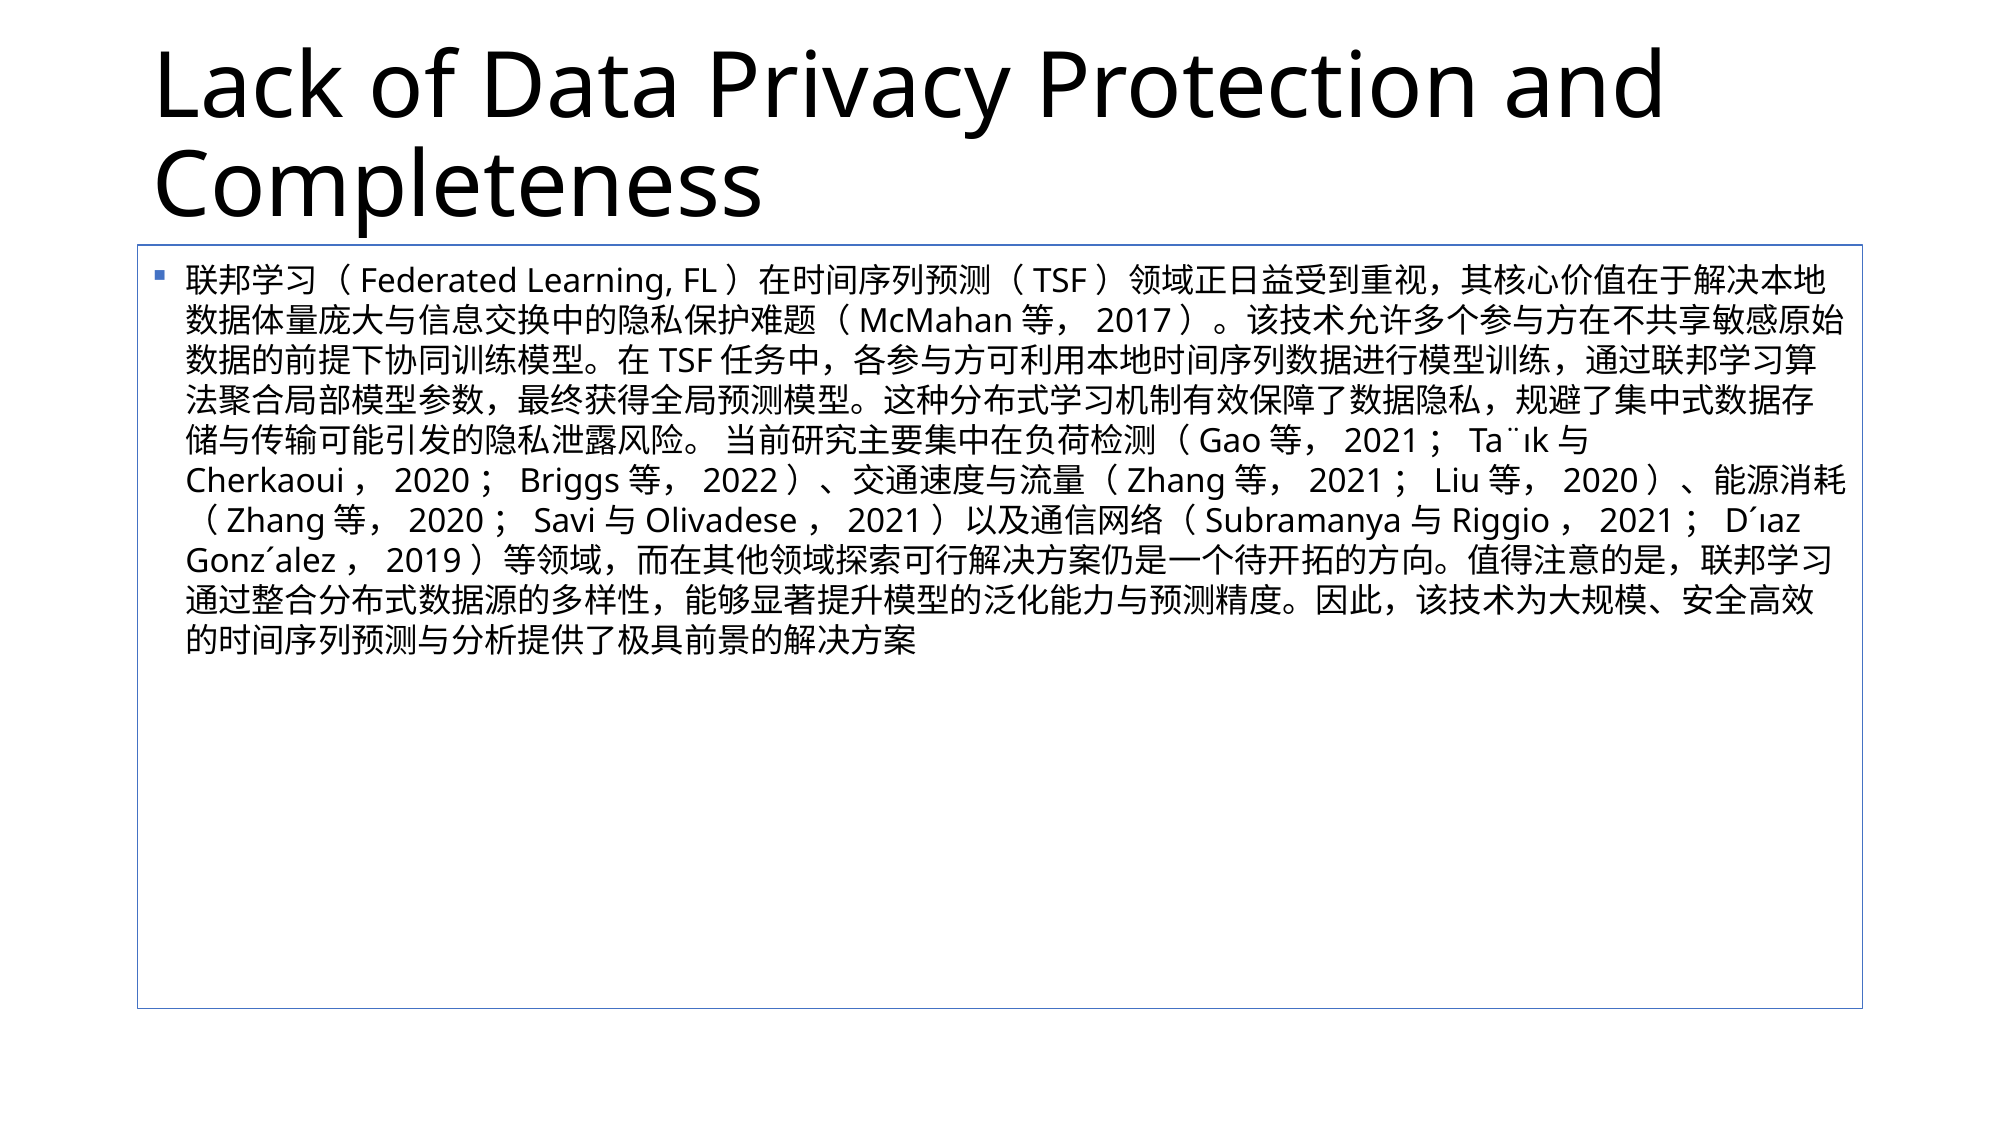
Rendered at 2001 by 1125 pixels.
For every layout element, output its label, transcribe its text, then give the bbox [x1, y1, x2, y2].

title Lack of Data Privacy Protection and Completeness [137, 28, 1863, 244]
text_box 联邦学习（Federated Learning, FL）在时间序列预测（TSF）领域正日益受到重视，其核心价值在于解决本地数据体量庞大与信息交换中的隐私保护难题（McMahan等，2017）。该技术允许多个参与方在不共享敏感原始数据的前提下协同训练模型。在TSF任务中，各参与方可利用本地时间序列数据进行模型训练，通过联邦学习算法聚合局部模型参数，最终获得全局预测模型。这种分布式学习机制有效保障了数据隐私，规避了集中式数据存储与传输可能引发的隐私泄露风险。 当前研究主要集中在负荷检测（Gao等，2021；Ta¨ık与Cherkaoui，2020；Briggs等，2022）、交通速度与流量（Zhang等，2021；Liu等，2020）、能源消耗（Zhang等，2020；Savi与Olivadese，2021）以及通信网络（Subramanya与Riggio，2021；D´ıaz Gonz´alez，2019）等领域，而在其他领域探索可行解决方案仍是一个待开拓的方向。值得注意的是，联邦学习通过整合分布式数据源的多样性，能够显著提升模型的泛化能力与预测精度。因此，该技术为大规模、安全高效的时间序列预测与分析提供了极具前景的解决方案 [137, 244, 1863, 1009]
